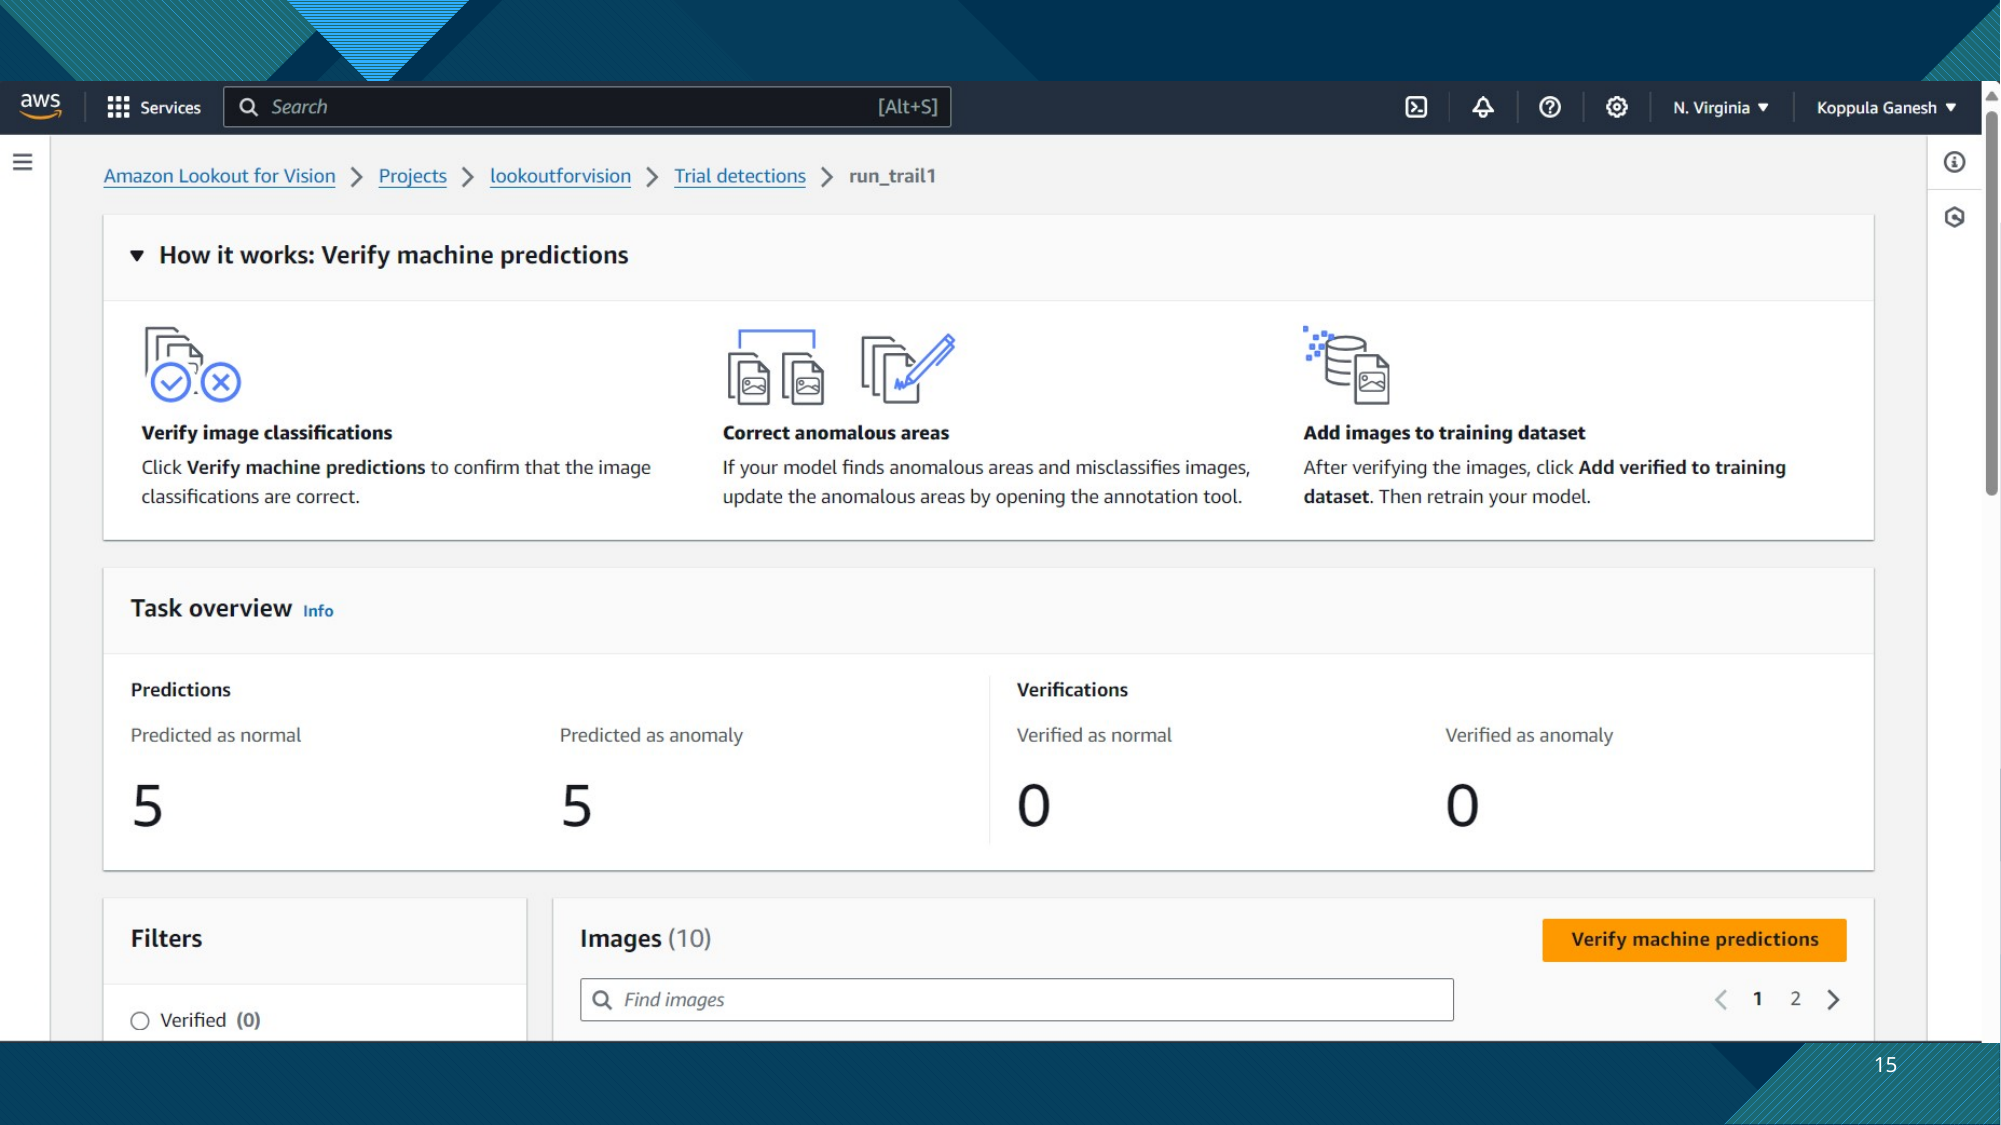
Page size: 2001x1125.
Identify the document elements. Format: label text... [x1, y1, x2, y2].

picture [0, 81, 2000, 1044]
slide_number 15 [1845, 1044, 1913, 1096]
